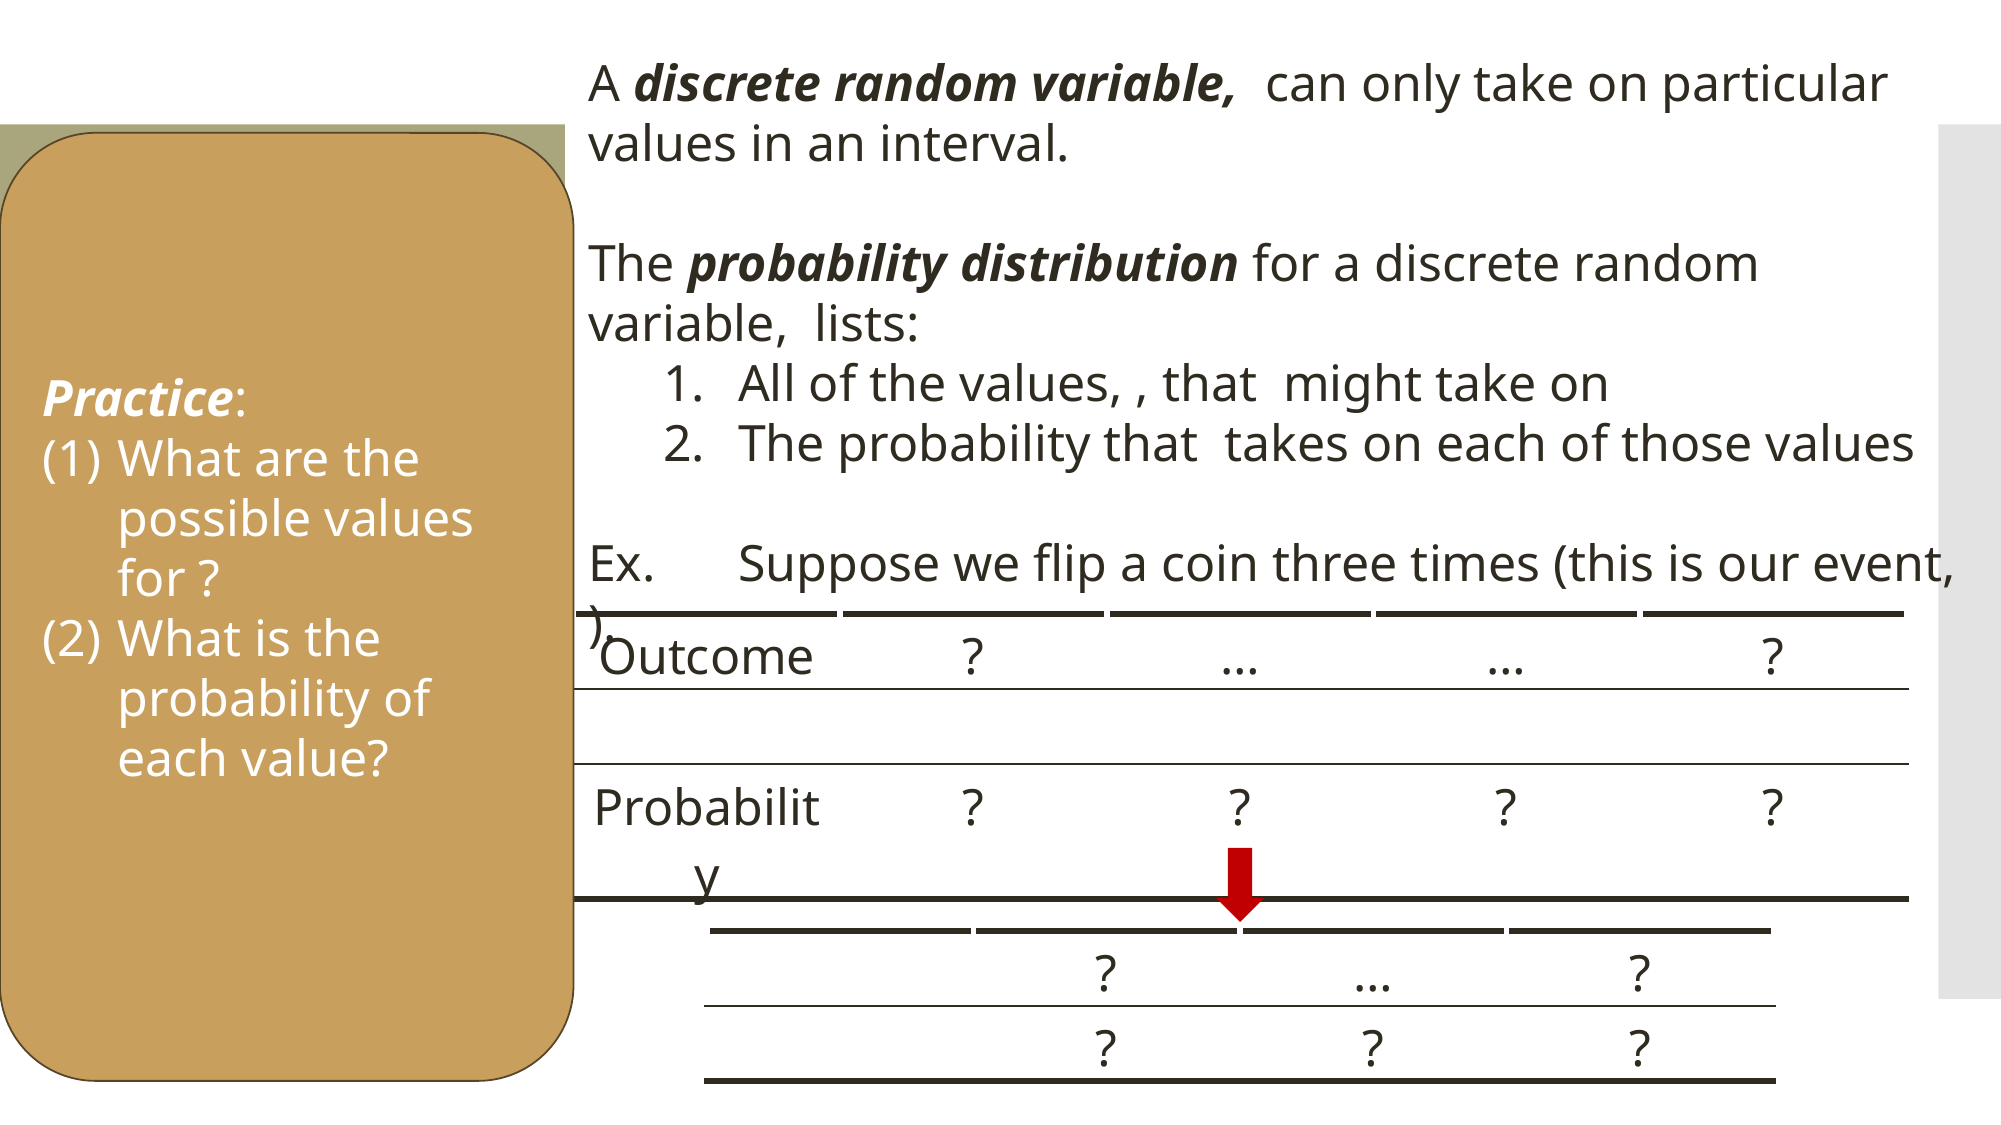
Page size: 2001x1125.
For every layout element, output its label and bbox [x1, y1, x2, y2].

text_box [1215, 846, 1266, 923]
